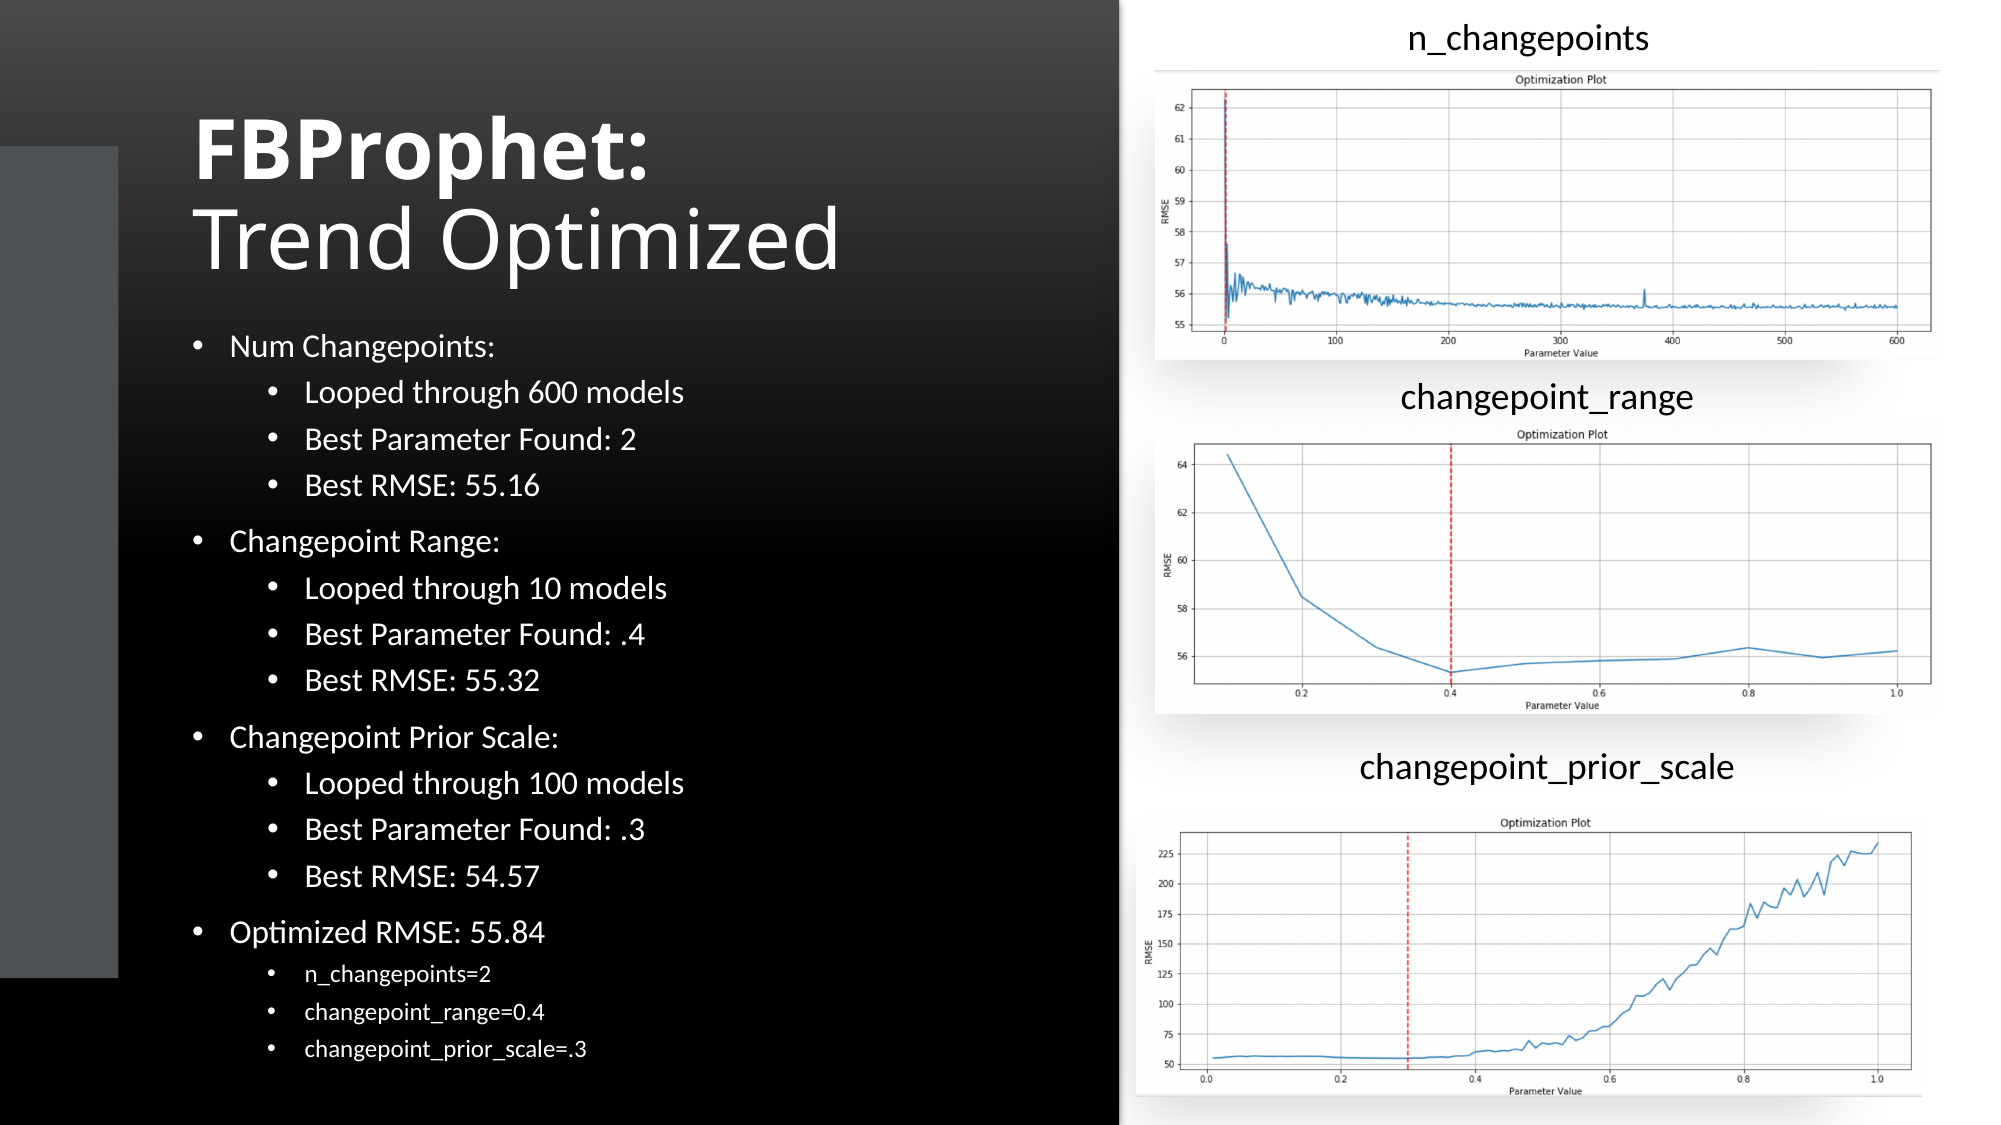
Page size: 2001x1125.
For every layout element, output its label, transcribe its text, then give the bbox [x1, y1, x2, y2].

title FBProphet: Trend Optimized [176, 99, 1009, 296]
picture [1136, 816, 1922, 1097]
list Num Changepoints: Looped through 600 models Best Parameter Found: 2 Best RMSE: 55.16 Changepoint Range: Looped through 10 models Best Parameter Found: .4 Best RMSE: 55.32 Changepoint Prior Scale: Looped through 100 models Best Parameter Found: .3 Best RMSE: 54.57 Optimized RMSE: 55.84 n_changepoints=2 changepoint_range=0.4 changepoint_prior_scale=.3 [176, 321, 1009, 1077]
text_box [0, 0, 1120, 1125]
picture [1155, 70, 1940, 360]
text_box changepoint_range [1385, 364, 1710, 417]
text_box n_changepoints [1392, 5, 1665, 65]
text_box [1125, 0, 2000, 1125]
text_box [0, 145, 119, 979]
picture [1155, 417, 1940, 714]
text_box changepoint_prior_scale [1344, 734, 1751, 795]
